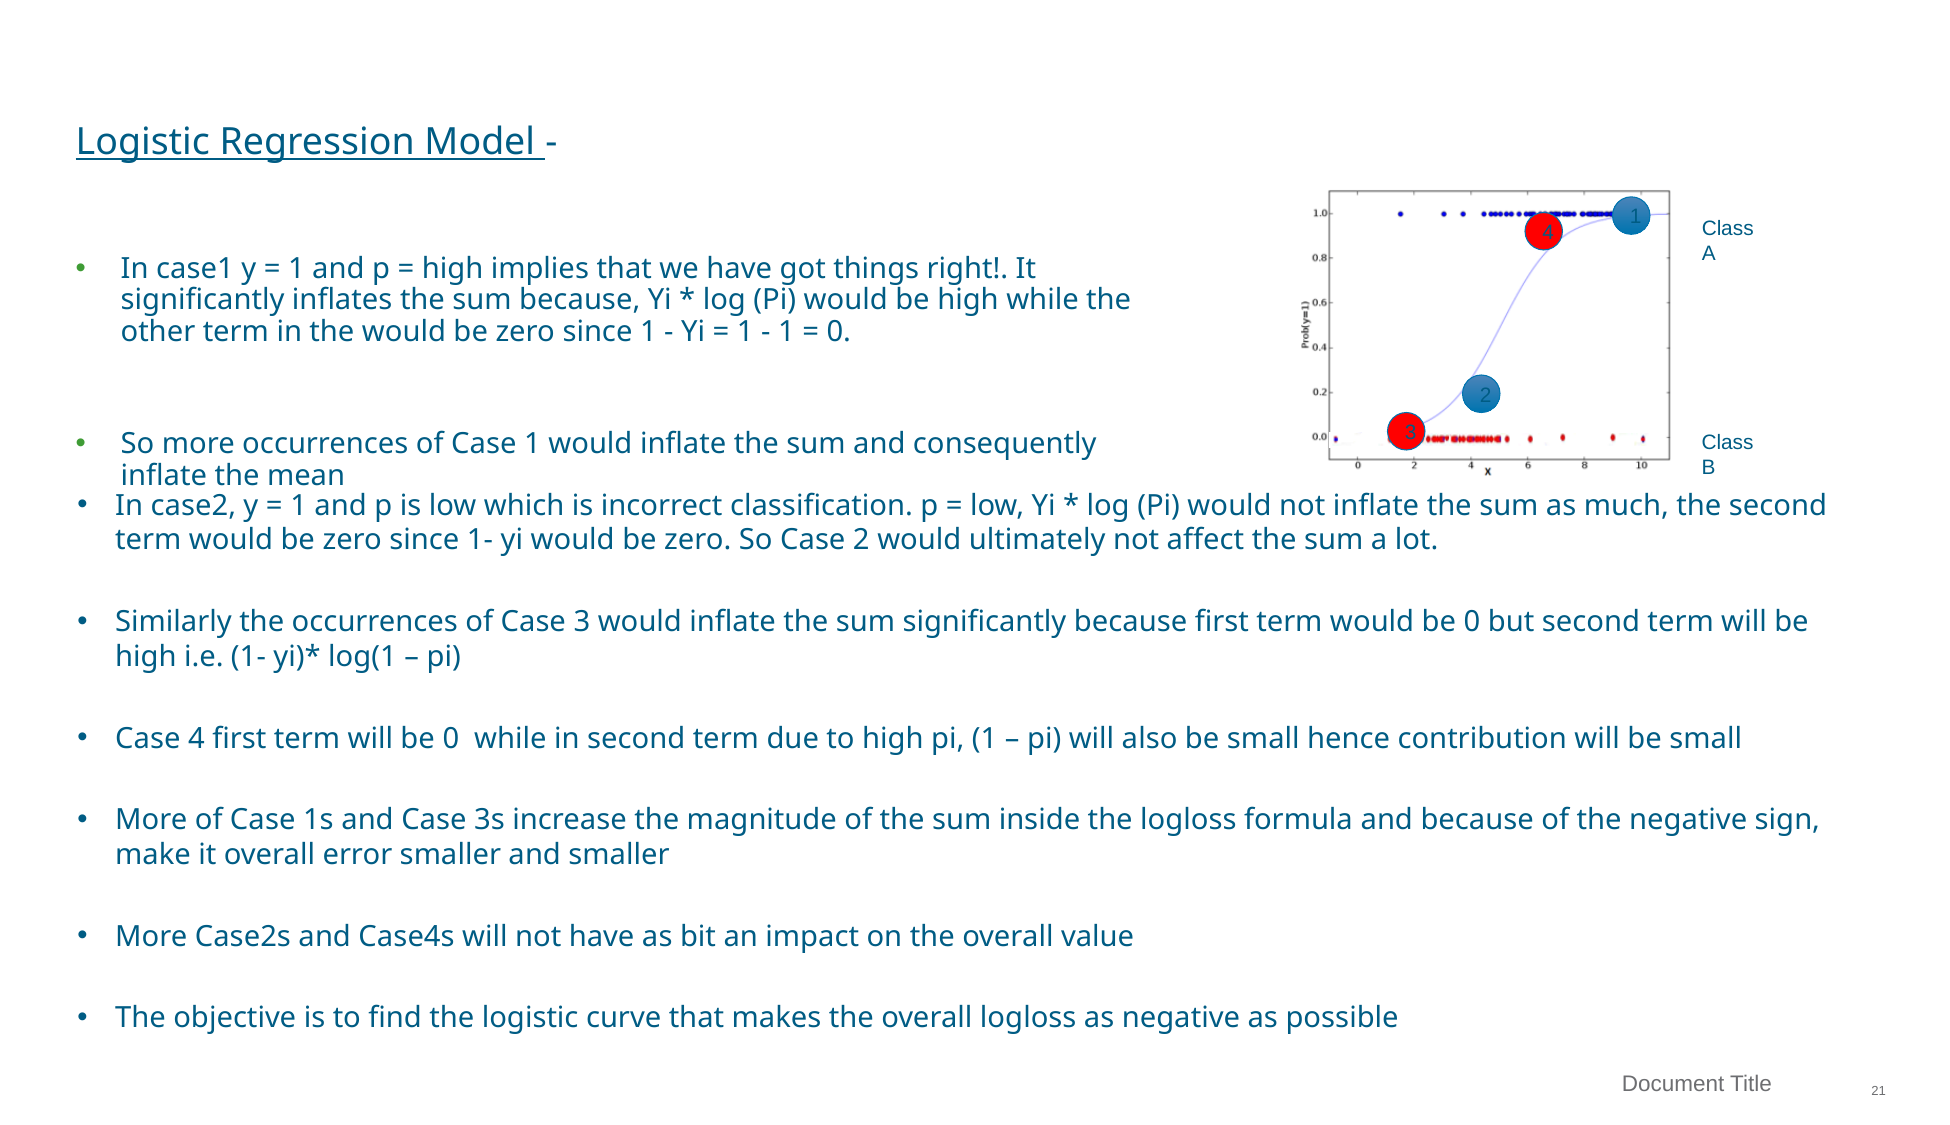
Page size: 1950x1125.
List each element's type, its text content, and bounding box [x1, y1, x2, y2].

list Logistic Regression Model - In case1 y = 1 and p = high implies that we have got things right!. It significantly inflates the sum because, Yi * log (Pi) would be high while the other term in the would be zero since 1 - Yi = 1 - 1 = 0. So more occurrences of Case 1 would inflate the sum and consequently inflate the mean [75, 122, 1175, 391]
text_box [1299, 187, 1780, 488]
text_box In case2, y = 1 and p is low which is incorrect classification. p = low, Yi * log (Pi) would not inflate the sum as much, the second term would be zero since 1- yi would be zero. So Case 2 would ultimately not affect the sum a lot. Similarly the occurrences of Case 3 would inflate the sum significantly because first term would be 0 but second term will be high i.e. (1- yi)* log(1 – pi) Case 4 first term will be 0 while in second term due to high pi, (1 – pi) will also be small hence contribution will be small More of Case 1s and Case 3s increase the magnitude of the sum inside the logloss formula and because of the negative sign, make it overall error smaller and smaller More Case2s and Case4s will not have as bit an impact on the overall value The objective is to find the logistic curve that makes the overall logloss as negative as possible [62, 391, 1888, 1125]
